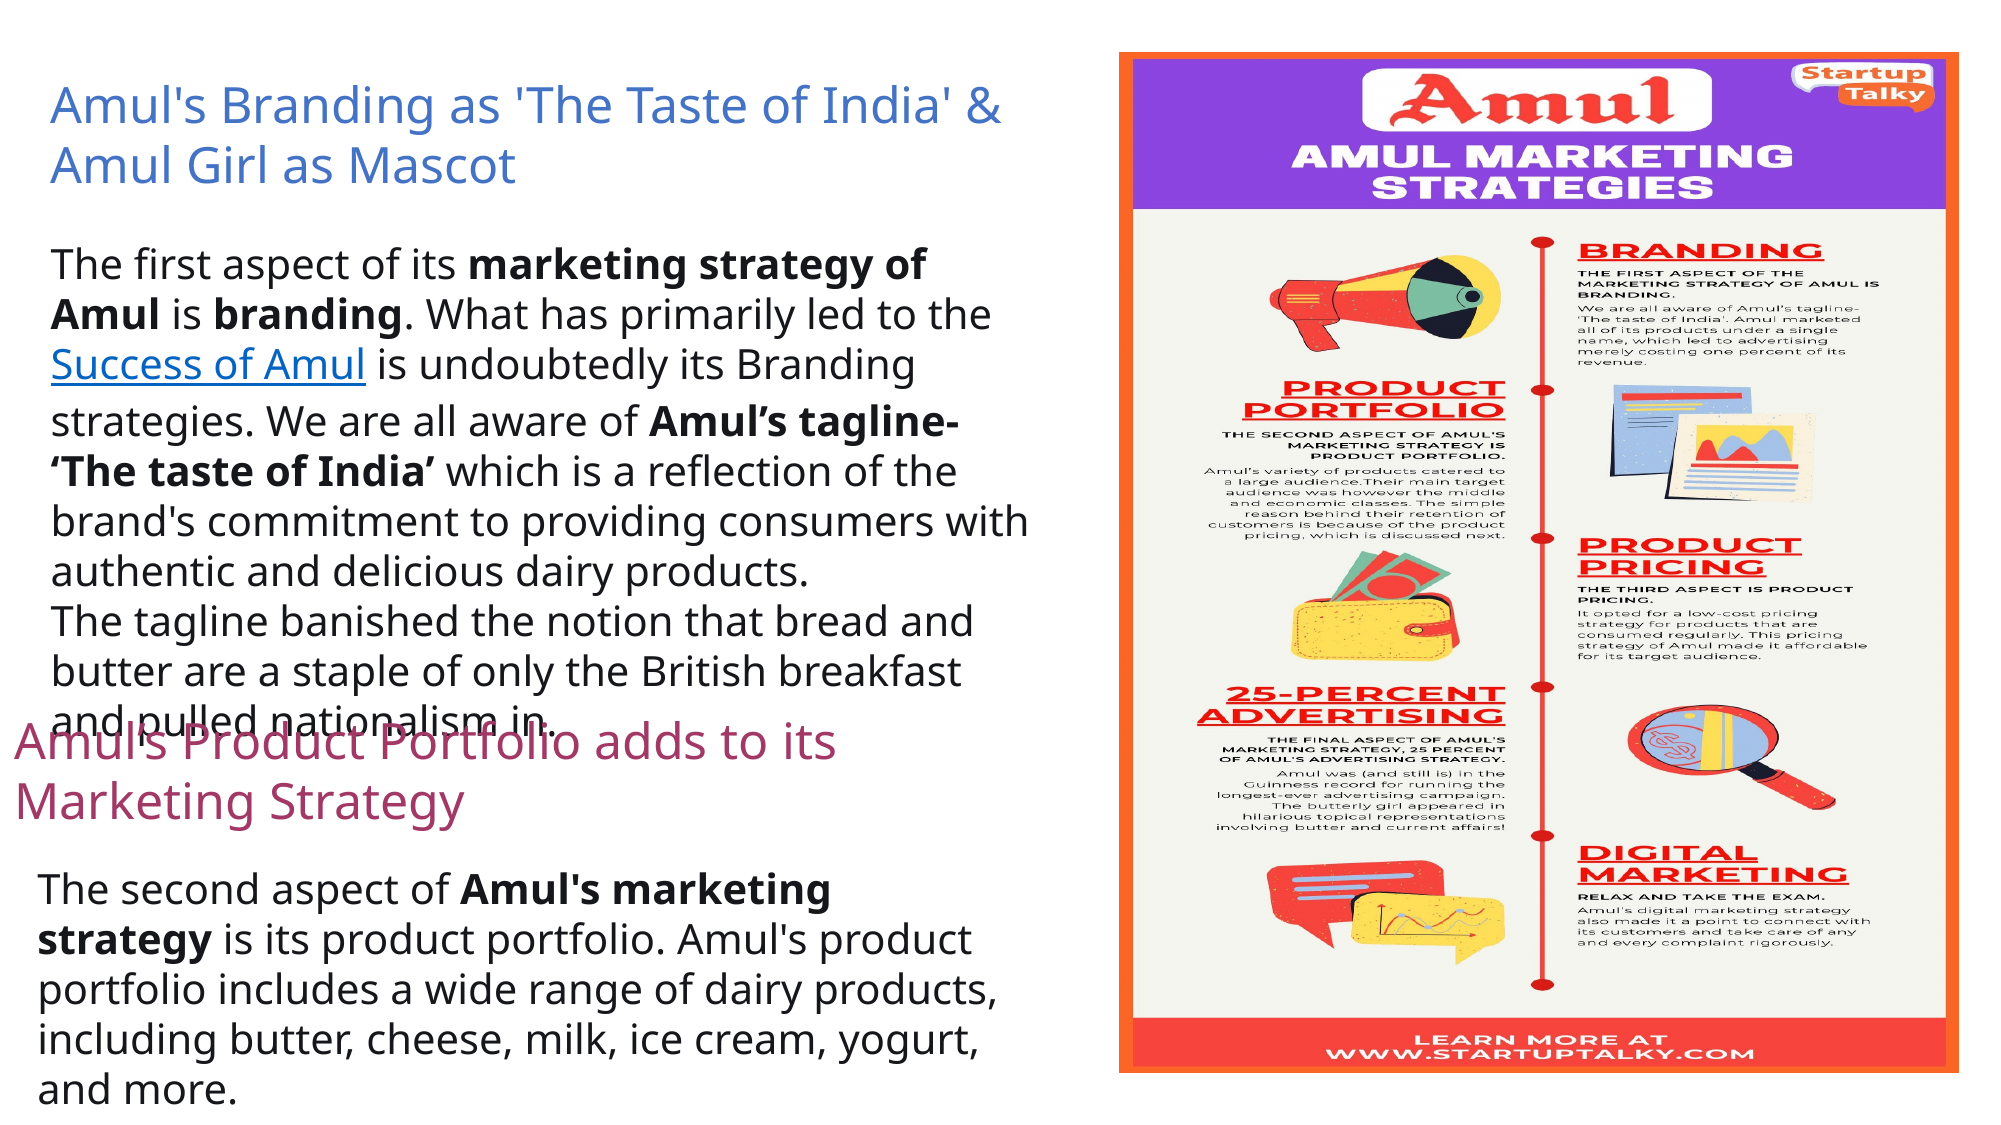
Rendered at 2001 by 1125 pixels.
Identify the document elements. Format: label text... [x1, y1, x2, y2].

text_box Amul's Branding as 'The Taste of India' & Amul Girl as Mascot The first aspect of its marketing strategy of Amul is branding. What has primarily led to the Success of Amul is undoubtedly its Branding strategies. We are all aware of Amul’s tagline- ‘The taste of India’ which is a reflection of the brand's commitment to providing consumers with authentic and delicious dairy products. The tagline banished the notion that bread and butter are a staple of only the British breakfast and pulled nationalism in. [35, 65, 1046, 701]
picture [1119, 52, 1959, 1073]
text_box Amul’s Product Portfolio adds to its Marketing Strategy [0, 701, 1085, 837]
text_box The second aspect of Amul's marketing strategy is its product portfolio. Amul's product portfolio includes a wide range of dairy products, including butter, cheese, milk, ice cream, yogurt, and more. [22, 855, 1023, 1121]
